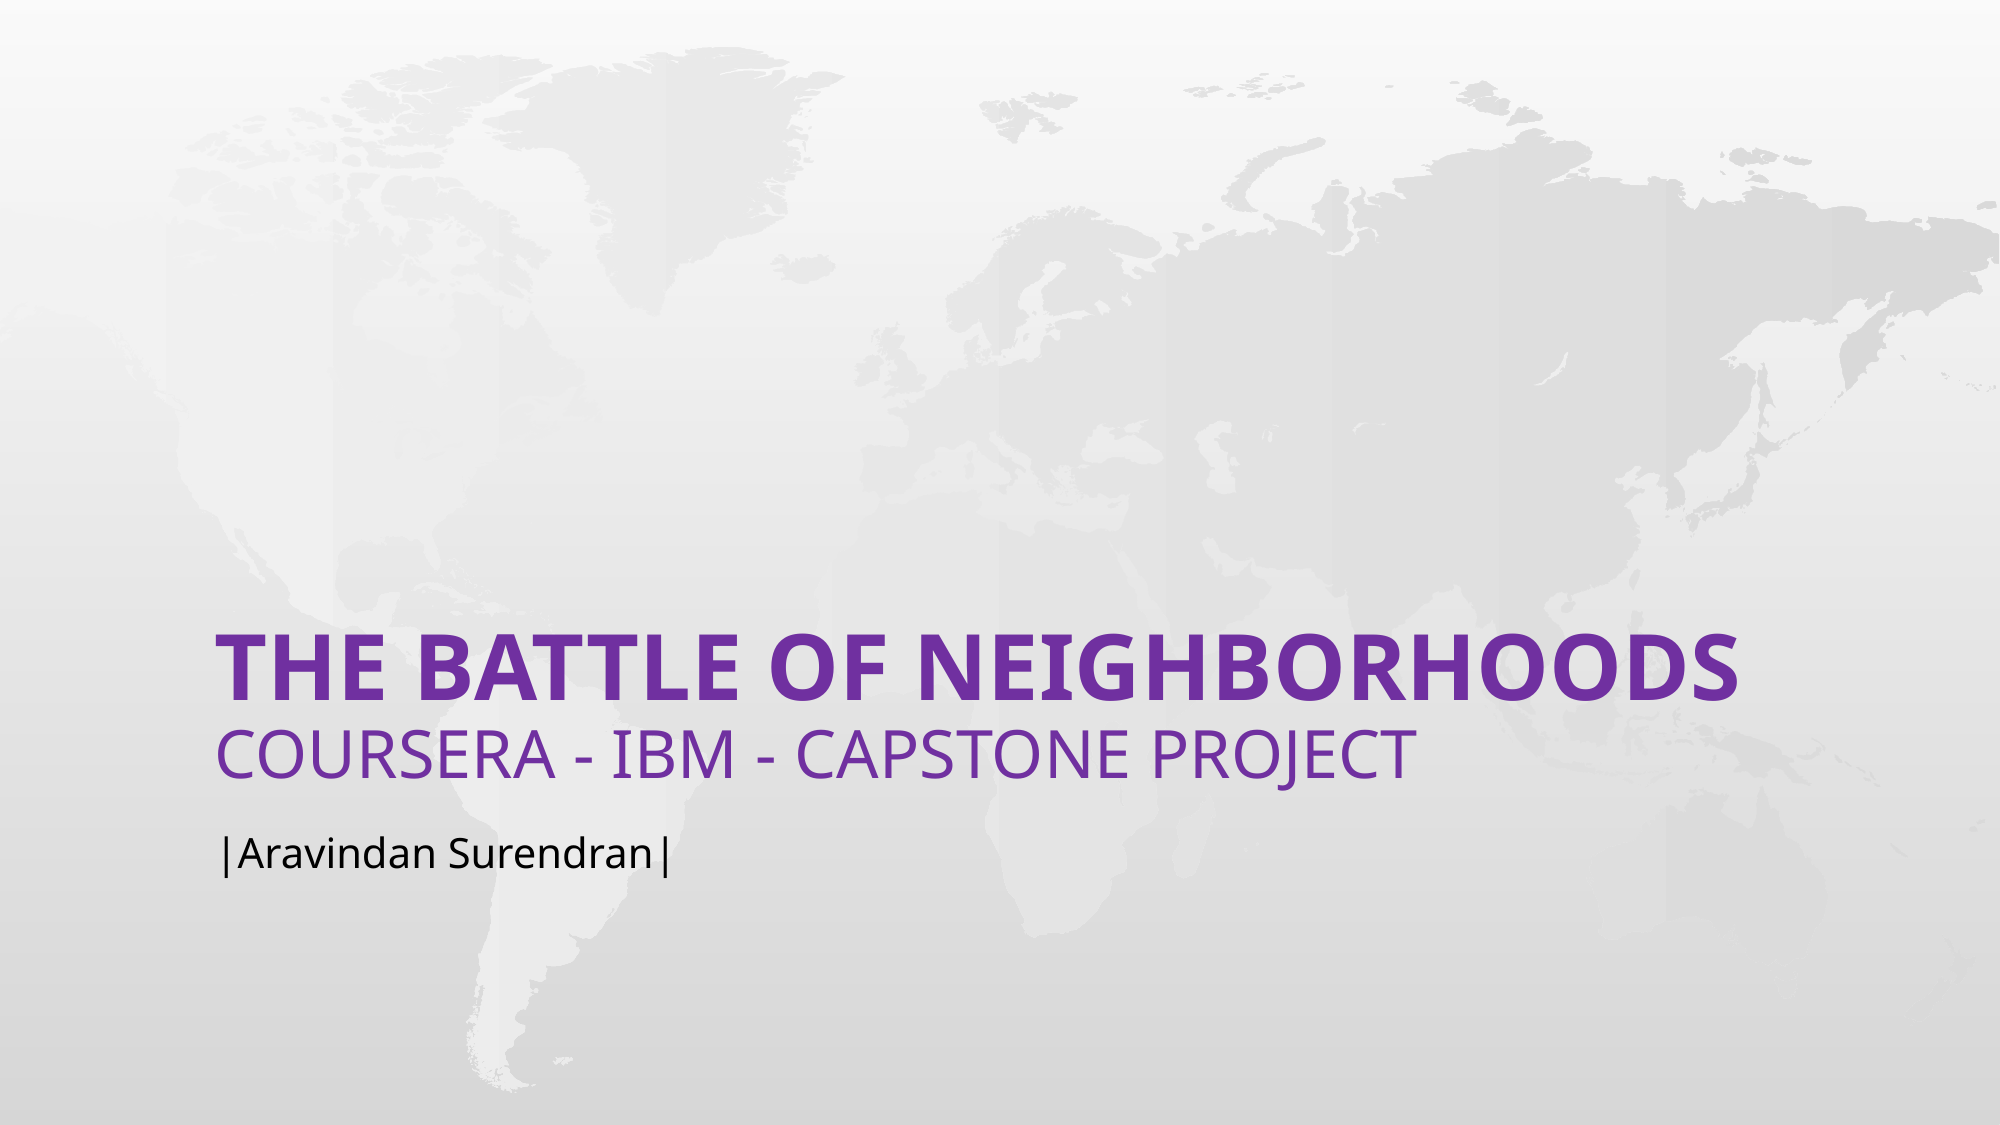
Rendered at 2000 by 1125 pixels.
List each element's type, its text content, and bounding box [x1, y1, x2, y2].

title The battle of neighborhoods coursera - iBM - Capstone project [199, 299, 1800, 800]
subtitle |Aravindan Surendran| [199, 825, 1488, 1013]
